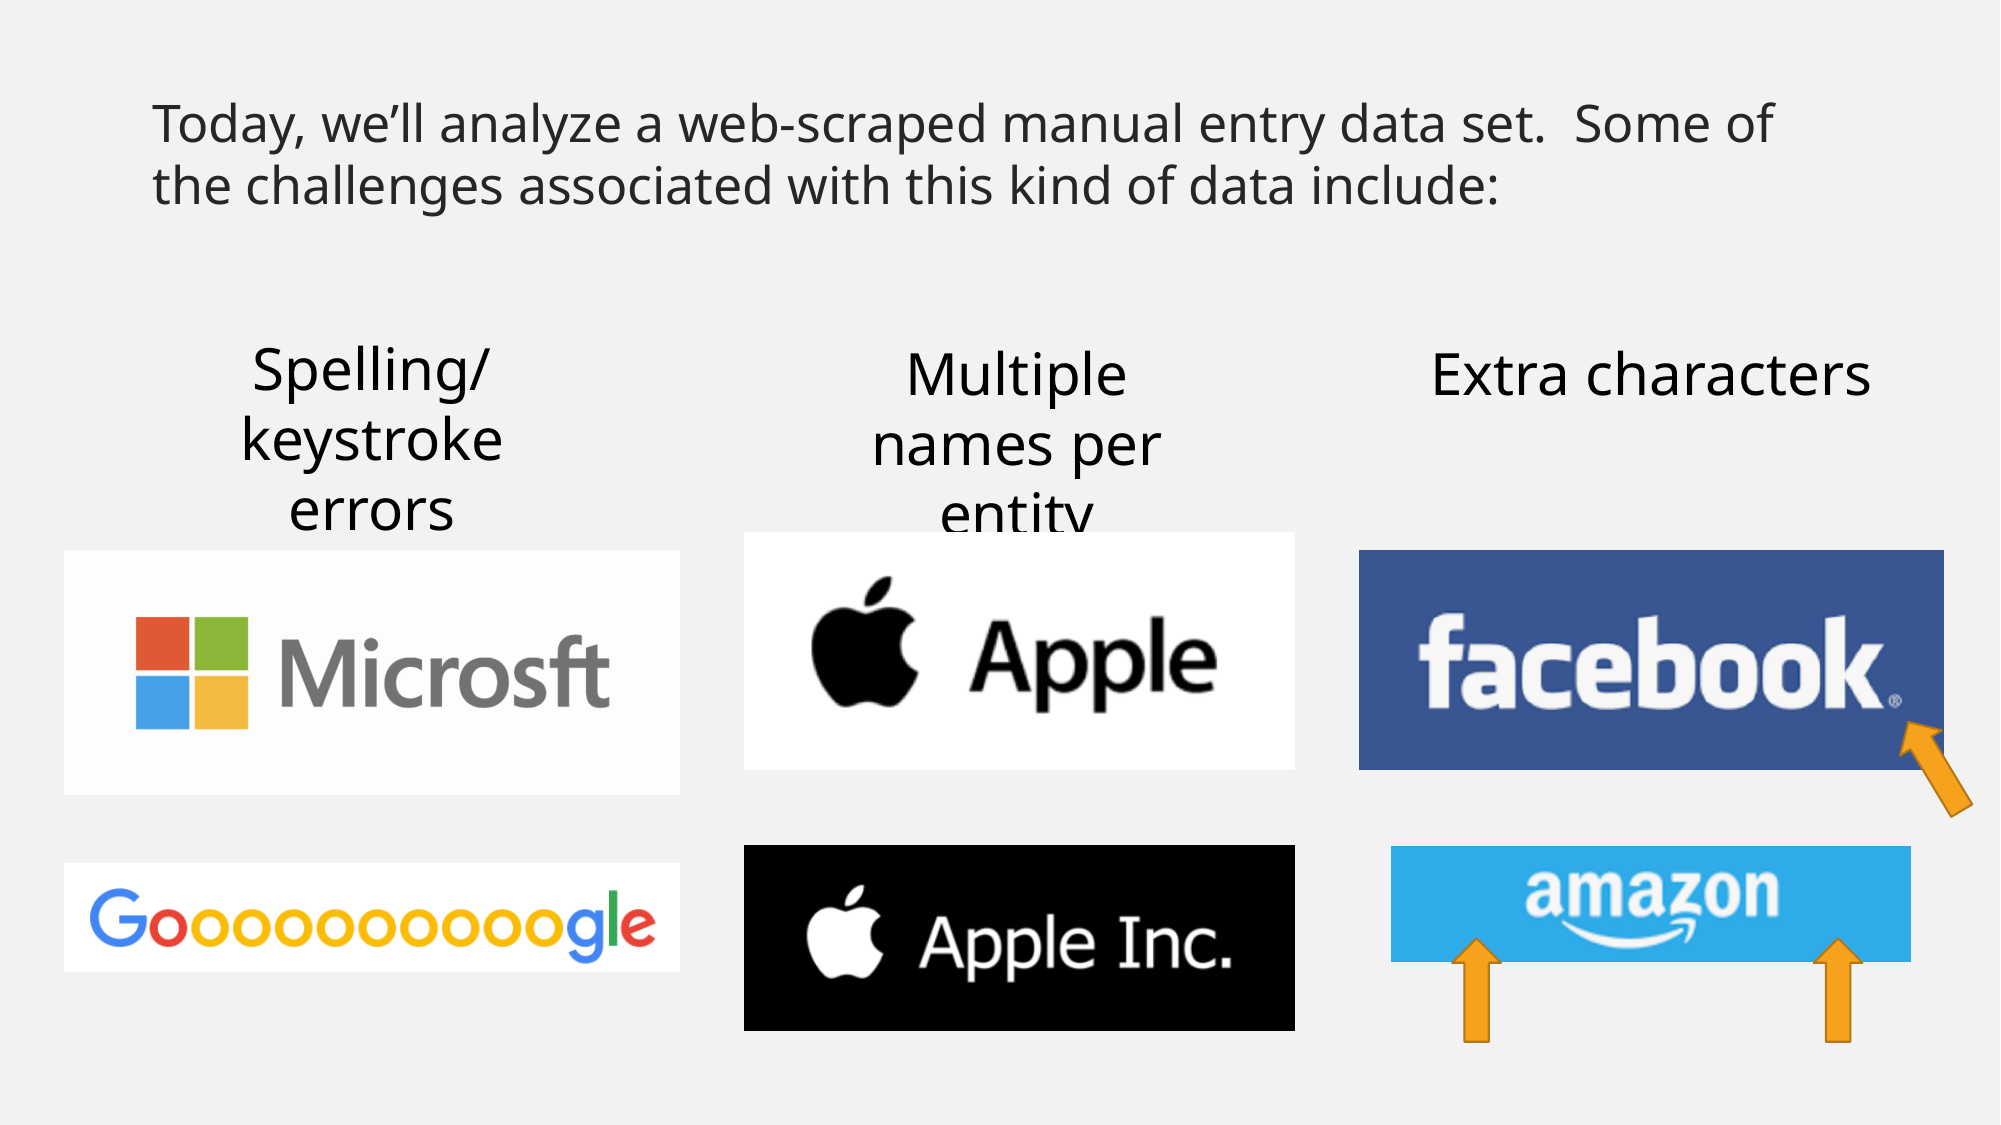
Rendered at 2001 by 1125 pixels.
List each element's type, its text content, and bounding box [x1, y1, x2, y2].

picture [744, 845, 1295, 1031]
picture [1391, 846, 1911, 962]
text_box Extra characters [1415, 329, 1887, 415]
picture [64, 550, 680, 795]
text_box [1451, 962, 1502, 1043]
text_box Spelling/keystroke errors [137, 324, 607, 550]
text_box Multiple names per entity [805, 329, 1229, 532]
text_box [1812, 962, 1864, 1043]
picture [1359, 550, 1944, 770]
list Today, we’ll analyze a web-scraped manual entry data set. Some of the challenges associated with this kind of data include: [137, 83, 1863, 268]
picture [744, 532, 1295, 770]
picture [64, 863, 680, 972]
text_box [1921, 755, 1974, 818]
